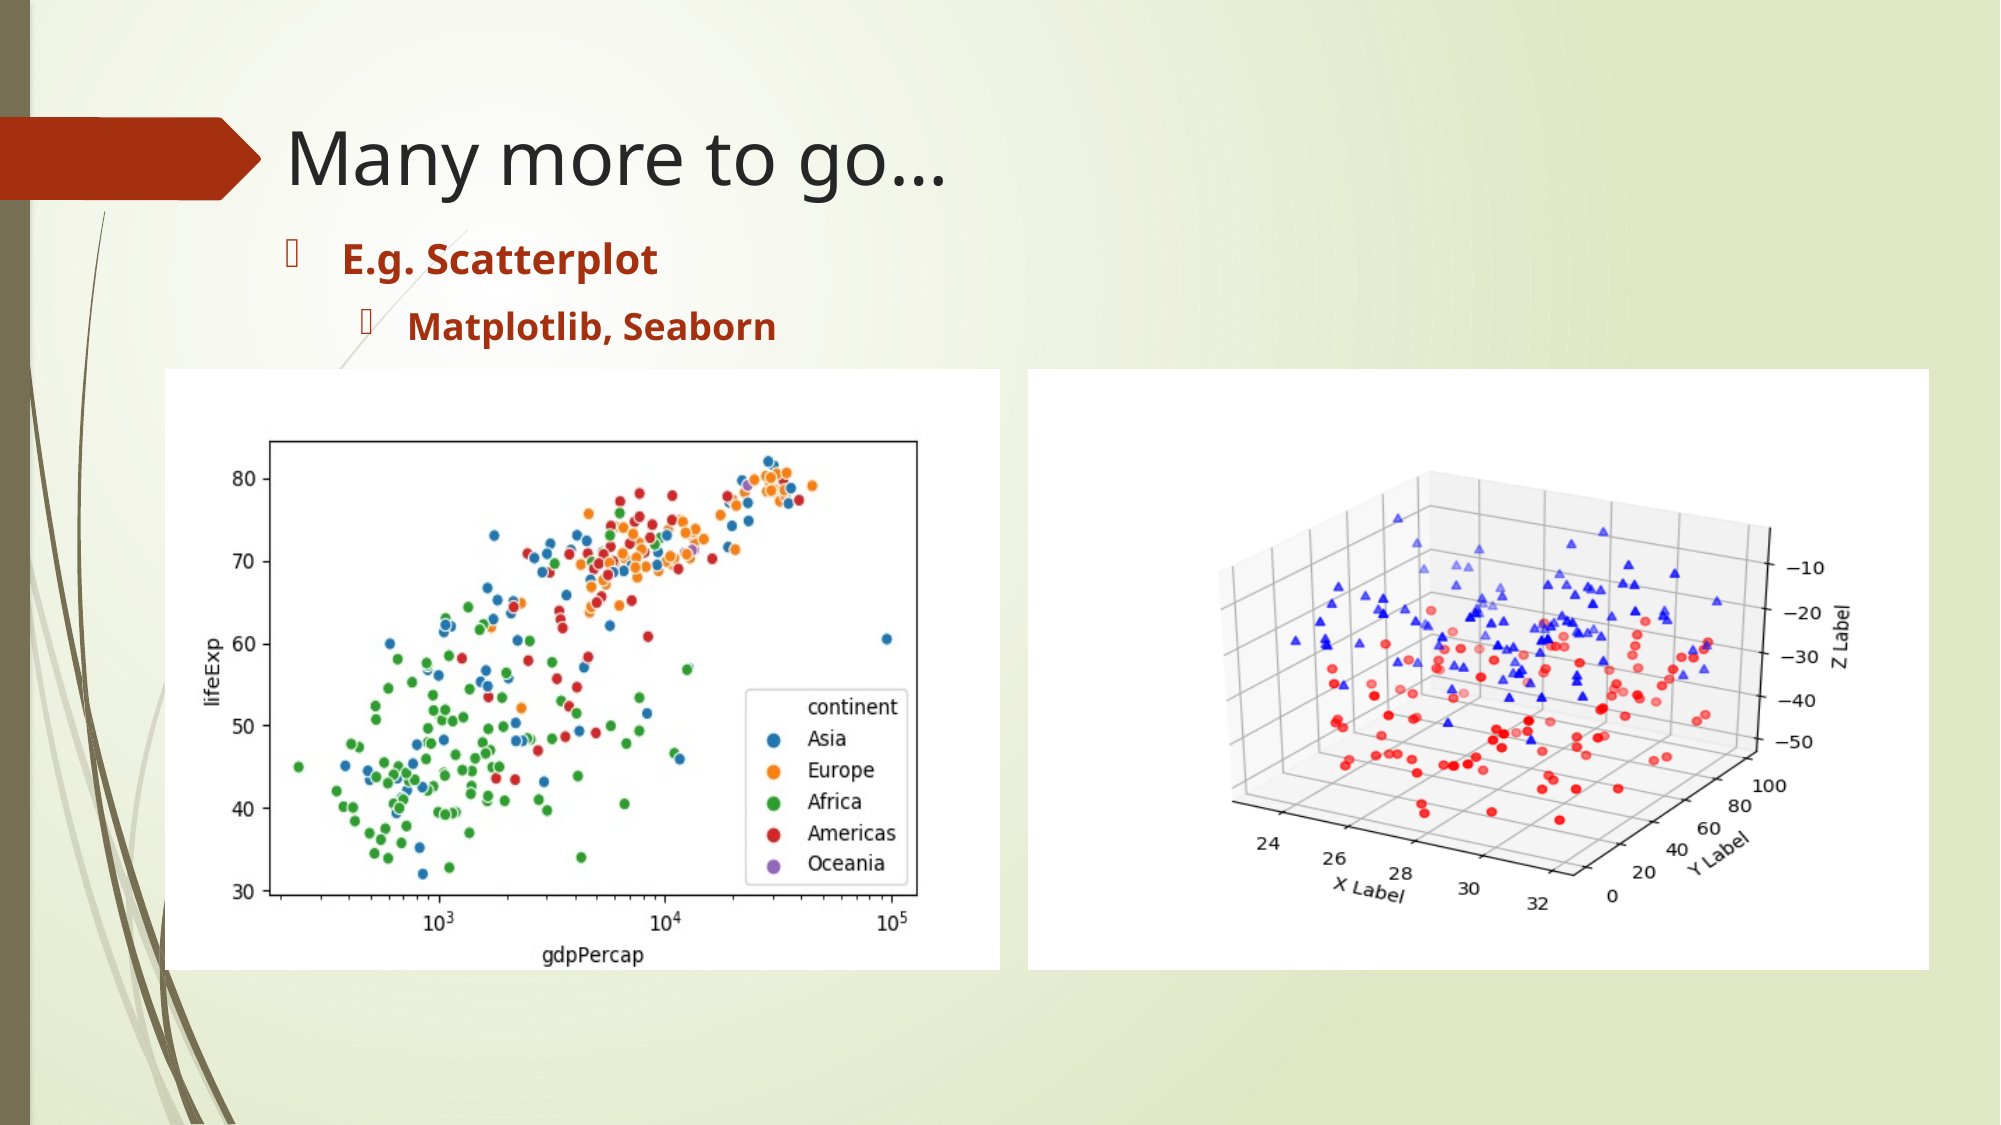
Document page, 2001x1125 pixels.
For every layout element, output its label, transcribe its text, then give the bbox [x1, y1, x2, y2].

picture [164, 369, 1001, 970]
list E.g. Scatterplot Matplotlib, Seaborn [270, 224, 1888, 970]
title Many more to go… [270, 102, 1888, 224]
picture [1028, 369, 1930, 970]
